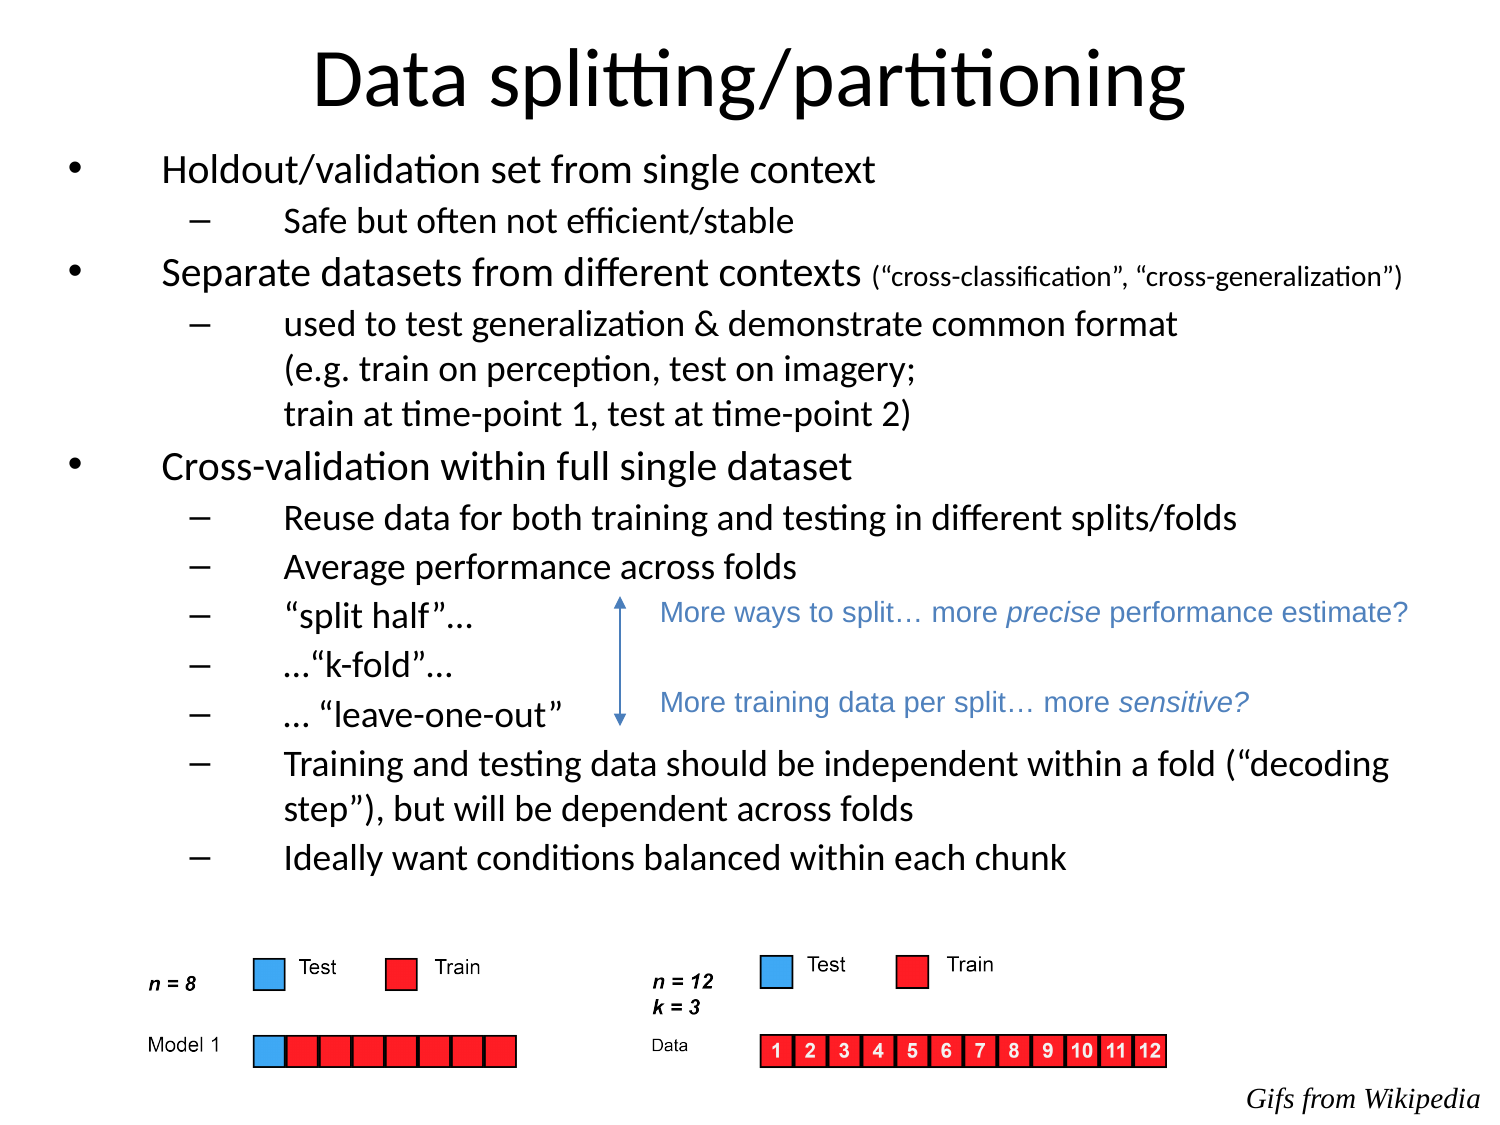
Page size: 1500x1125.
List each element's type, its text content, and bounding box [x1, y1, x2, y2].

title Data splitting/partitioning [75, 45, 1425, 66]
text_box Holdout/validation set from single context Safe but often not efficient/stable Separate datasets from different contexts (“cross-classification”, “cross-generalization”) used to test generalization & demonstrate common format (e.g. train on perception, test on imagery; train at time-point 1, test at time-point 2) Cross-validation within full single dataset Reuse data for both training and testing in different splits/folds Average performance across folds “split half”… …“k-fold”… … “leave-one-out” Training and testing data should be independent within a fold (“decoding step”), but will be dependent across folds Ideally want conditions balanced within each chunk [53, 66, 1436, 988]
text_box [619, 585, 1443, 727]
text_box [147, 953, 1497, 1124]
